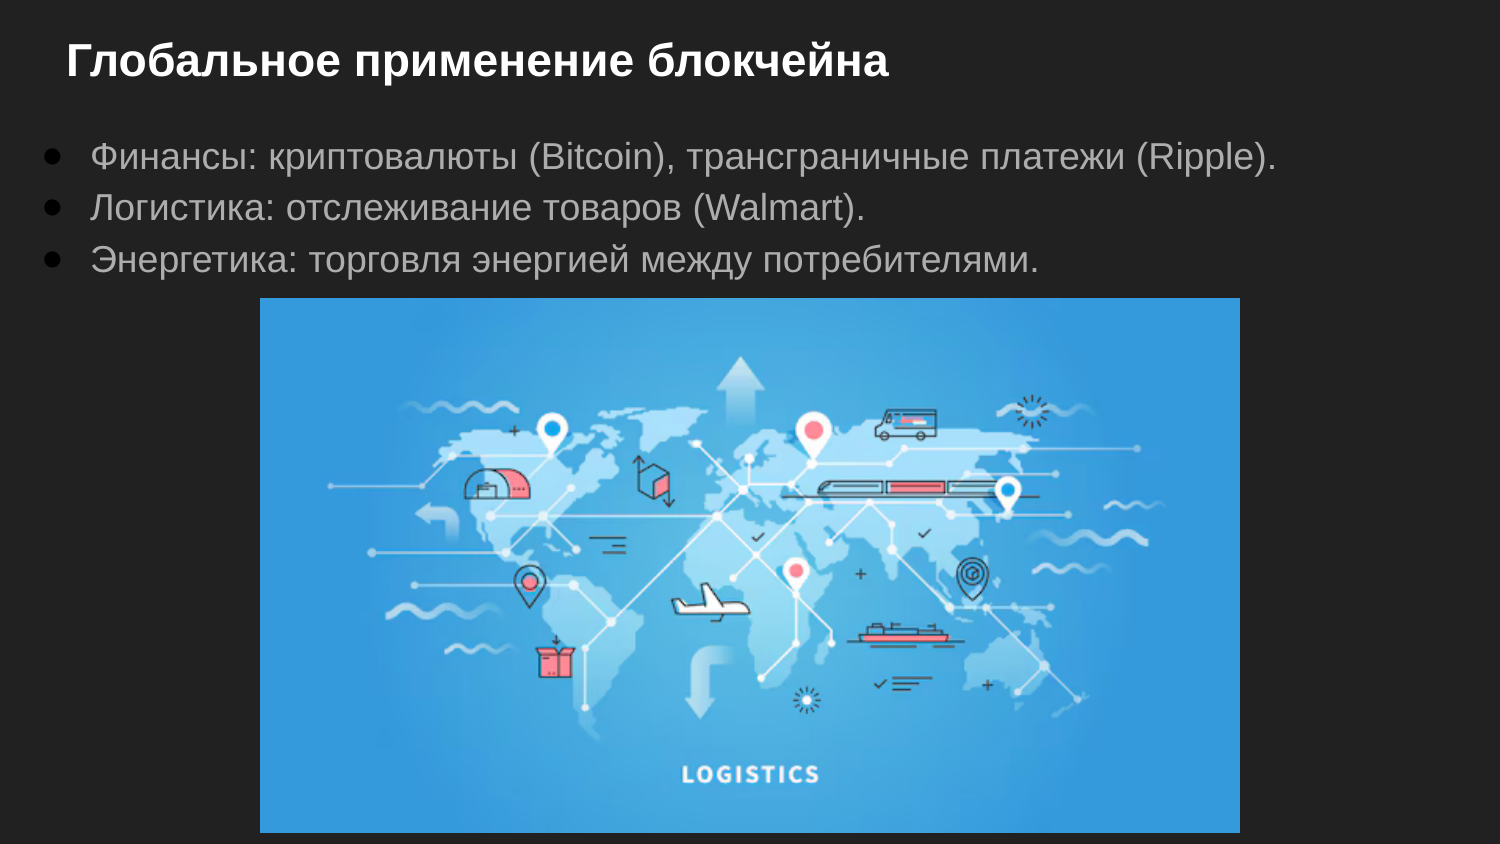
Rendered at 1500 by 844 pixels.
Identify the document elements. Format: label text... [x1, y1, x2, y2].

title Глобальное применение блокчейна [51, 6, 1449, 101]
list Финансы: криптовалюты (Bitcoin), трансграничные платежи (Ripple). Логистика: отслеживание товаров (Walmart). Энергетика: торговля энергией между потребителями. [0, 109, 1359, 671]
picture [260, 298, 1240, 834]
